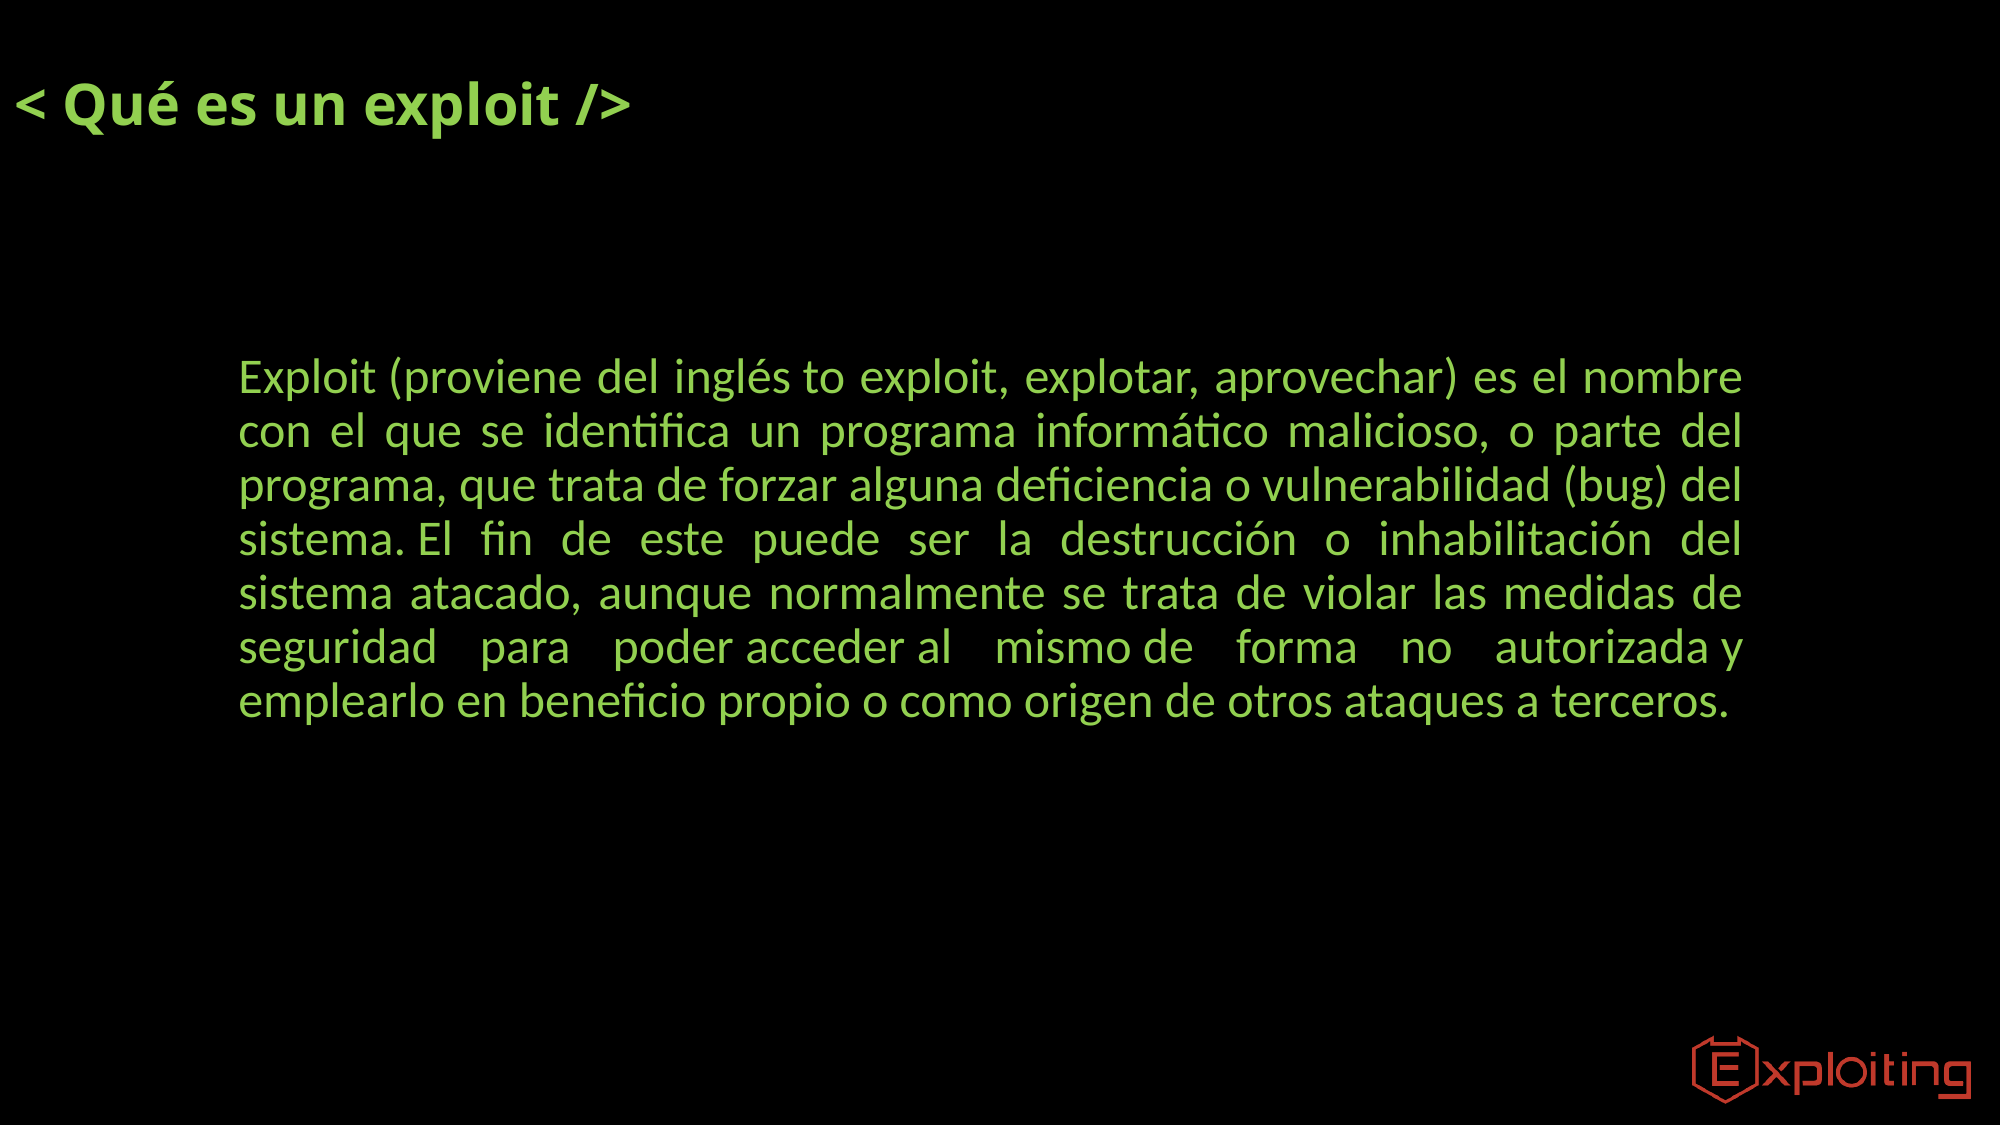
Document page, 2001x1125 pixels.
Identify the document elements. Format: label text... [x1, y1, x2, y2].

text_box Exploit (proviene del inglés to exploit, explotar, aprovechar) es el nombre con el que se identifica un programa informático malicioso, o parte del programa, que trata de forzar alguna deficiencia o vulnerabilidad (bug) del sistema. El fin de este puede ser la destrucción o inhabilitación del sistema atacado, aunque normalmente se trata de violar las medidas de seguridad para poder acceder al mismo de forma no autorizada y emplearlo en beneficio propio o como origen de otros ataques a terceros. [223, 343, 1759, 797]
text_box < Qué es un exploit /> [0, 2, 1500, 146]
picture [1692, 1035, 1971, 1105]
